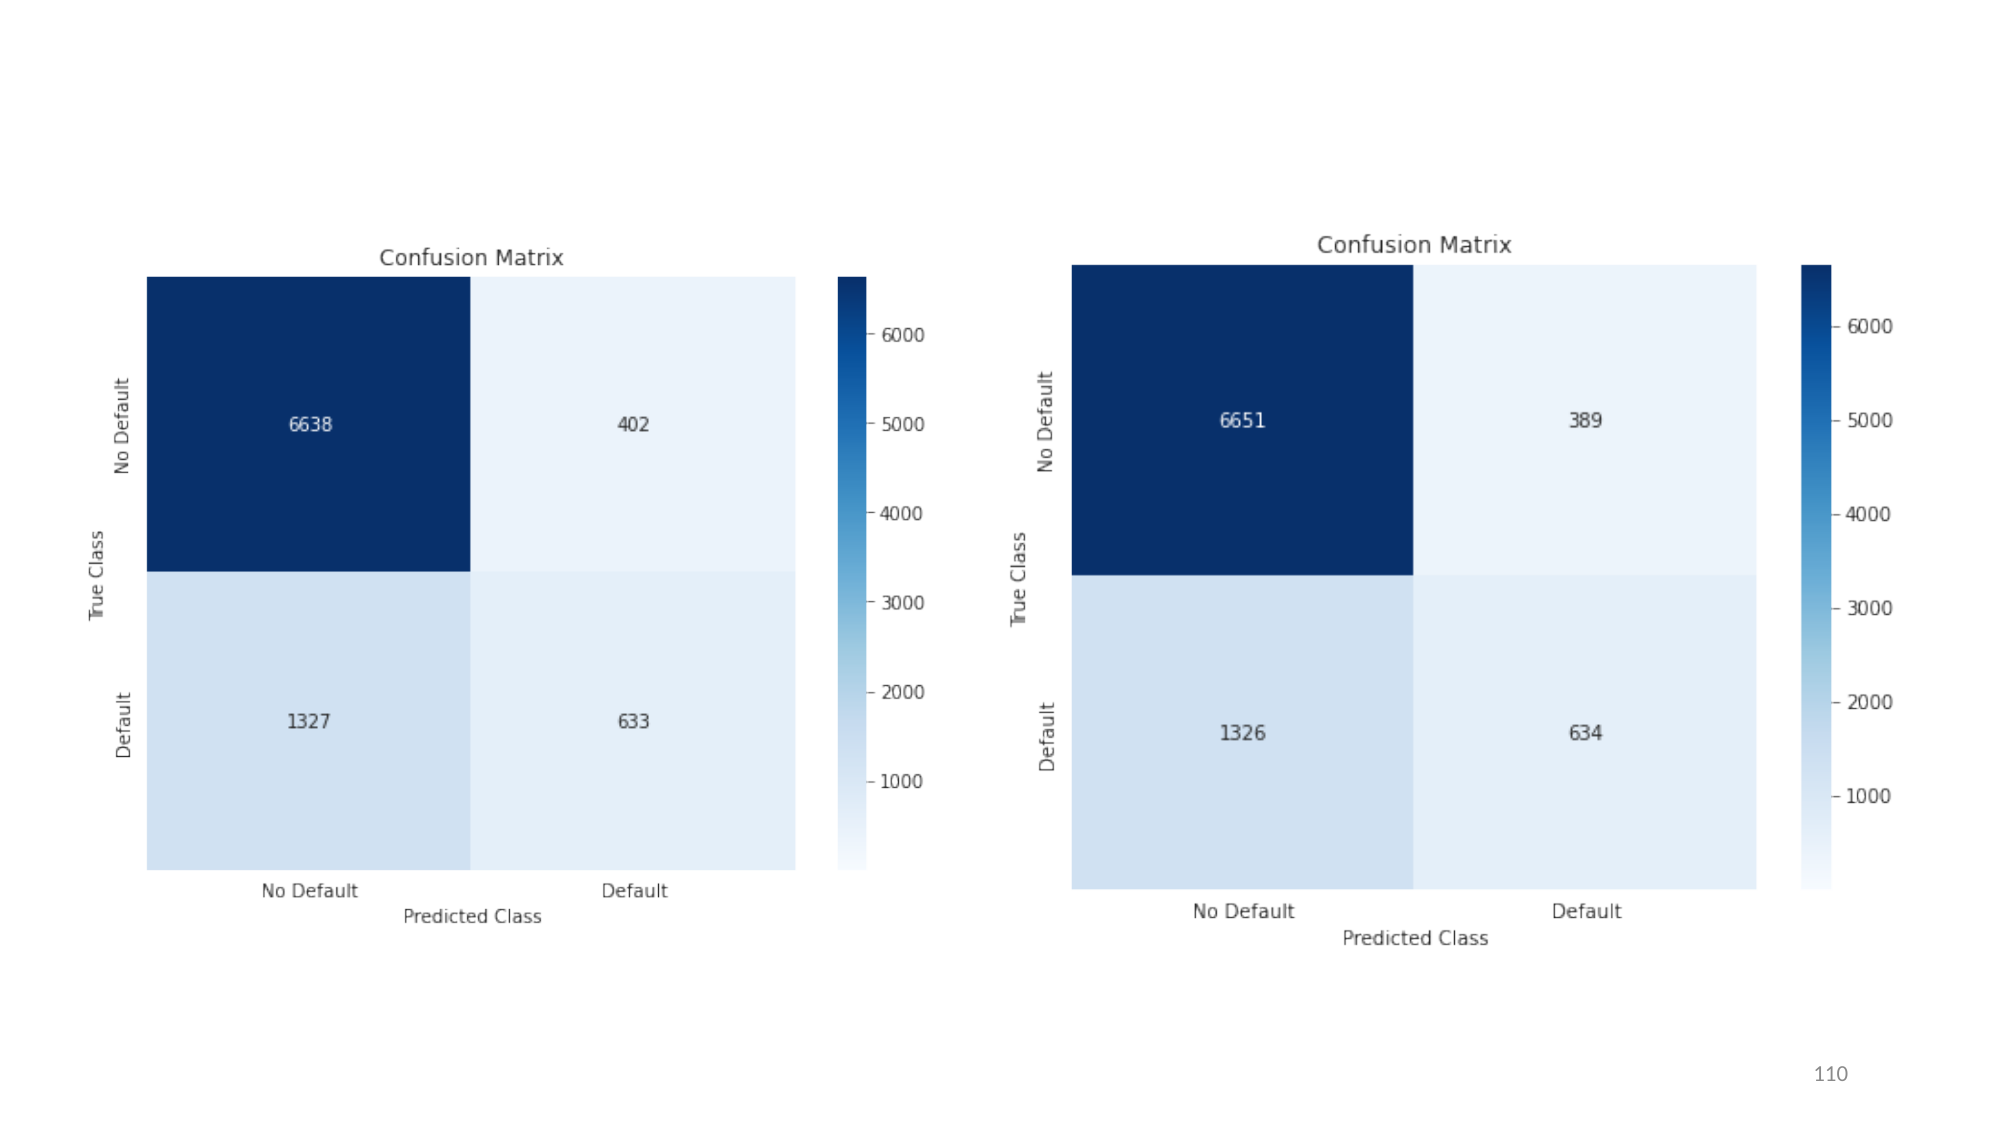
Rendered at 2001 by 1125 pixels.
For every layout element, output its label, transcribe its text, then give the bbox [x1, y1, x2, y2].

picture [78, 235, 938, 940]
picture [999, 221, 1907, 963]
slide_number 109 [1413, 1042, 1864, 1103]
